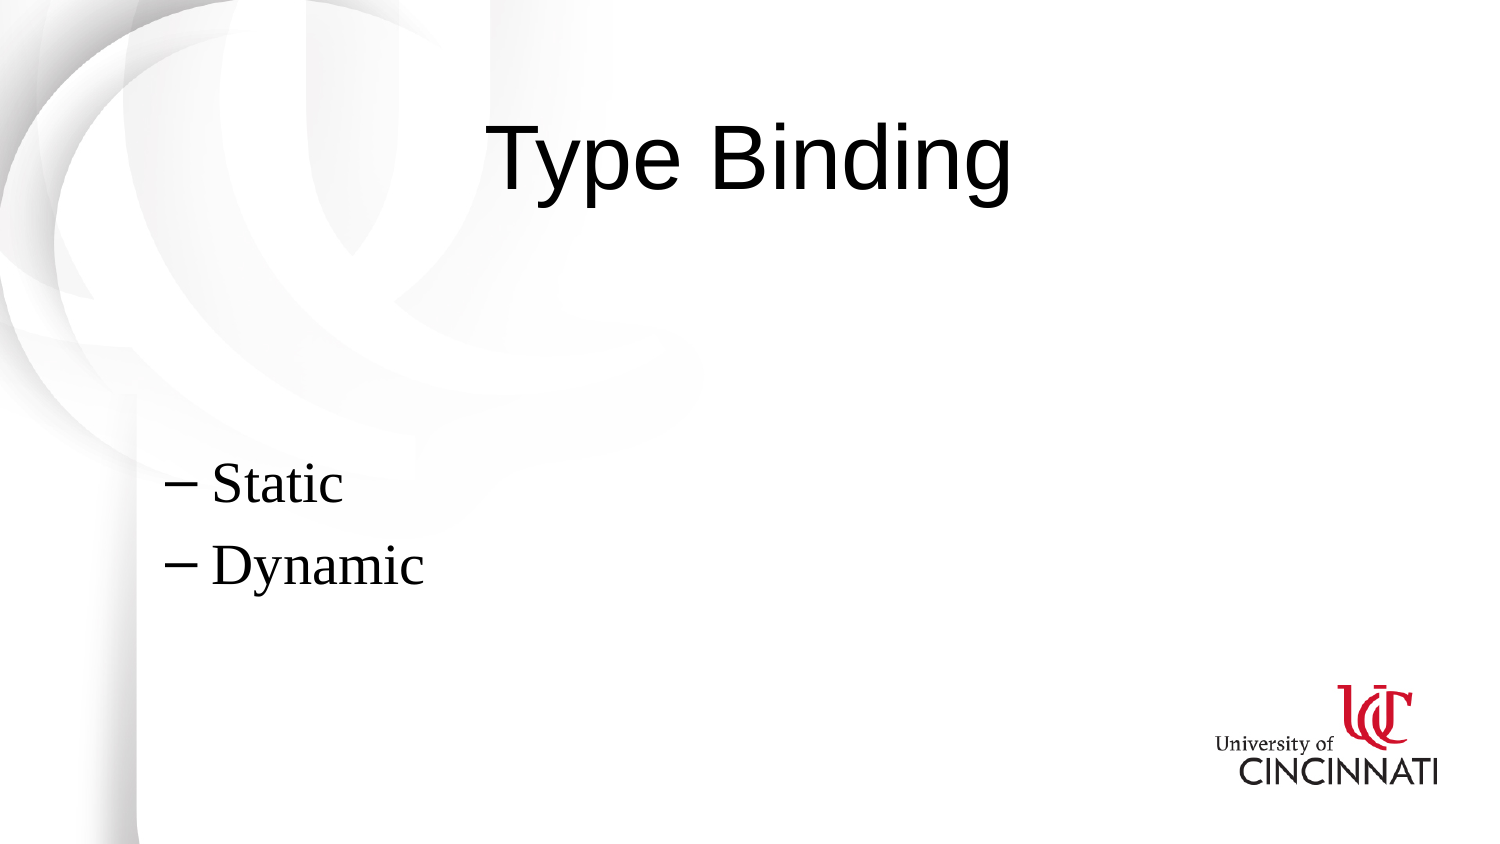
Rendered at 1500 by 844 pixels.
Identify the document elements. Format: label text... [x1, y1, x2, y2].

title Type Binding [75, 82, 1425, 224]
list Static Dynamic [75, 245, 1425, 661]
picture [0, 0, 1500, 844]
